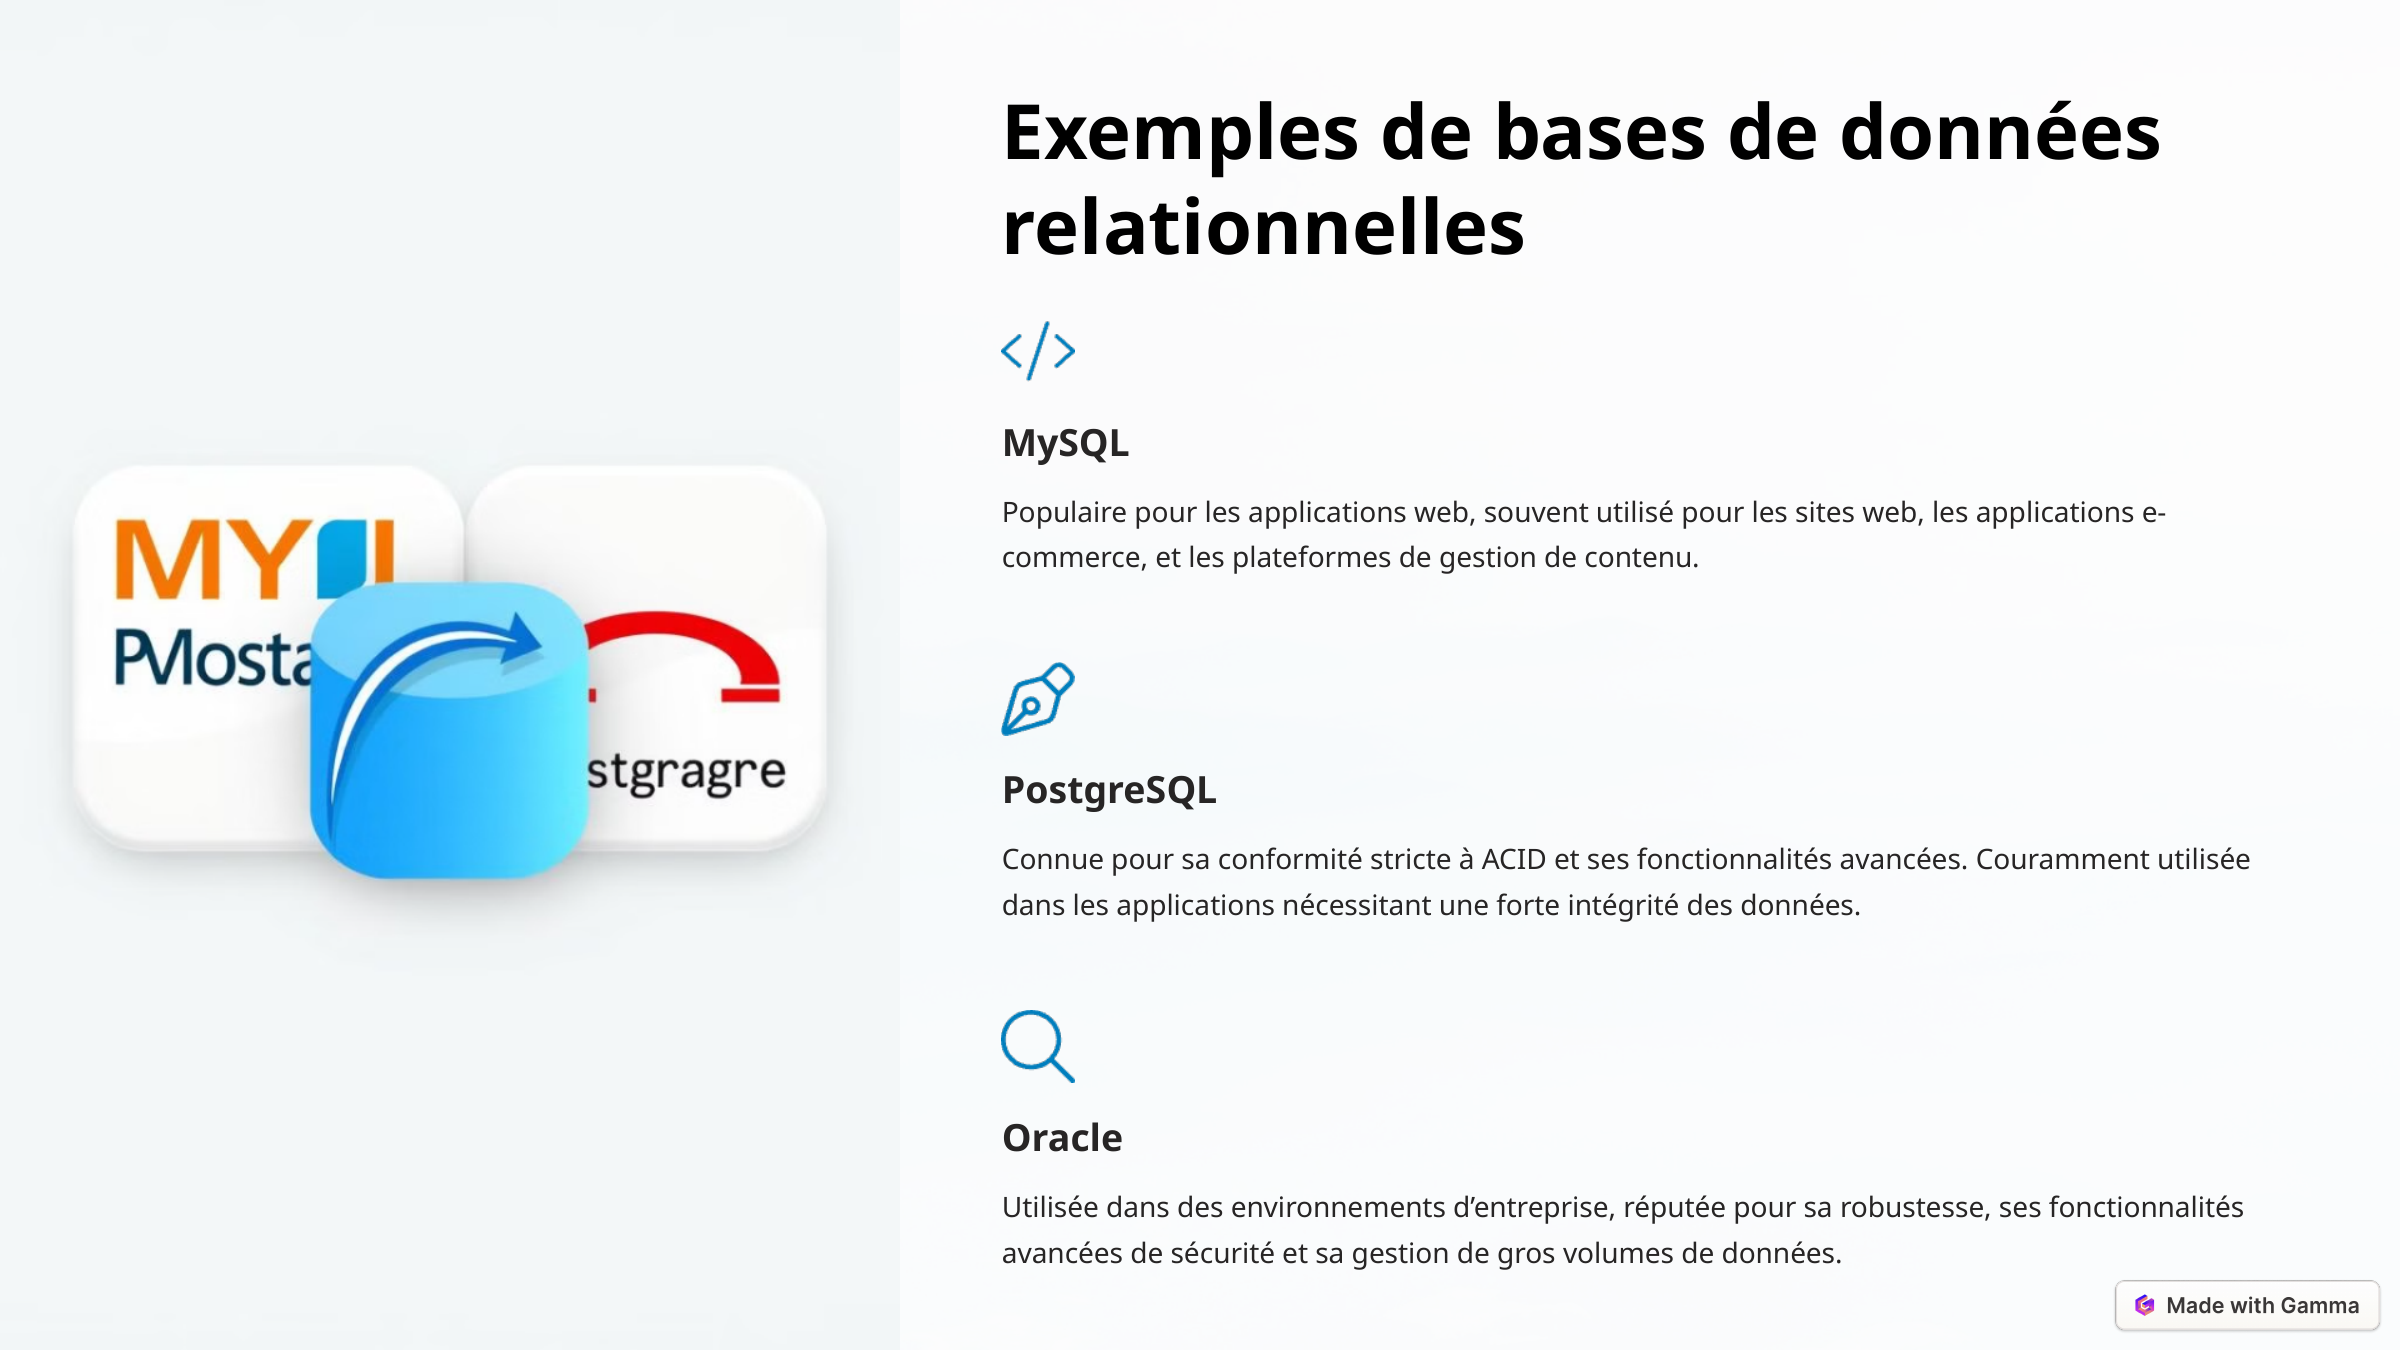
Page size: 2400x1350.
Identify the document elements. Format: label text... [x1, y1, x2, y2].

picture [2106, 1271, 2389, 1339]
text_box PostgreSQL [1001, 764, 1385, 813]
picture [1005, 1014, 1056, 1065]
text_box MySQL [1001, 416, 1385, 465]
text_box Connue pour sa conformité stricte à ACID et ses fonctionnalités avancées. Couramment utilisée dans les applications nécessitant une forte intégrité des données. [1001, 829, 2299, 923]
text_box Populaire pour les applications web, souvent utilisé pour les sites web, les applications e-commerce, et les plateformes de gestion de contenu. [1001, 481, 2299, 576]
picture [1036, 1010, 1075, 1079]
picture [1001, 314, 1075, 388]
text_box Oracle [1001, 1112, 1385, 1160]
picture [1001, 1010, 1026, 1034]
text_box Utilisée dans des environnements d’entreprise, réputée pour sa robustesse, ses fonctionnalités avancées de sécurité et sa gestion de gros volumes de données. [1001, 1177, 2299, 1271]
picture [1001, 1046, 1070, 1083]
text_box Exemples de bases de données relationnelles [1001, 80, 2299, 272]
picture [1001, 662, 1075, 736]
picture [0, 0, 900, 1350]
